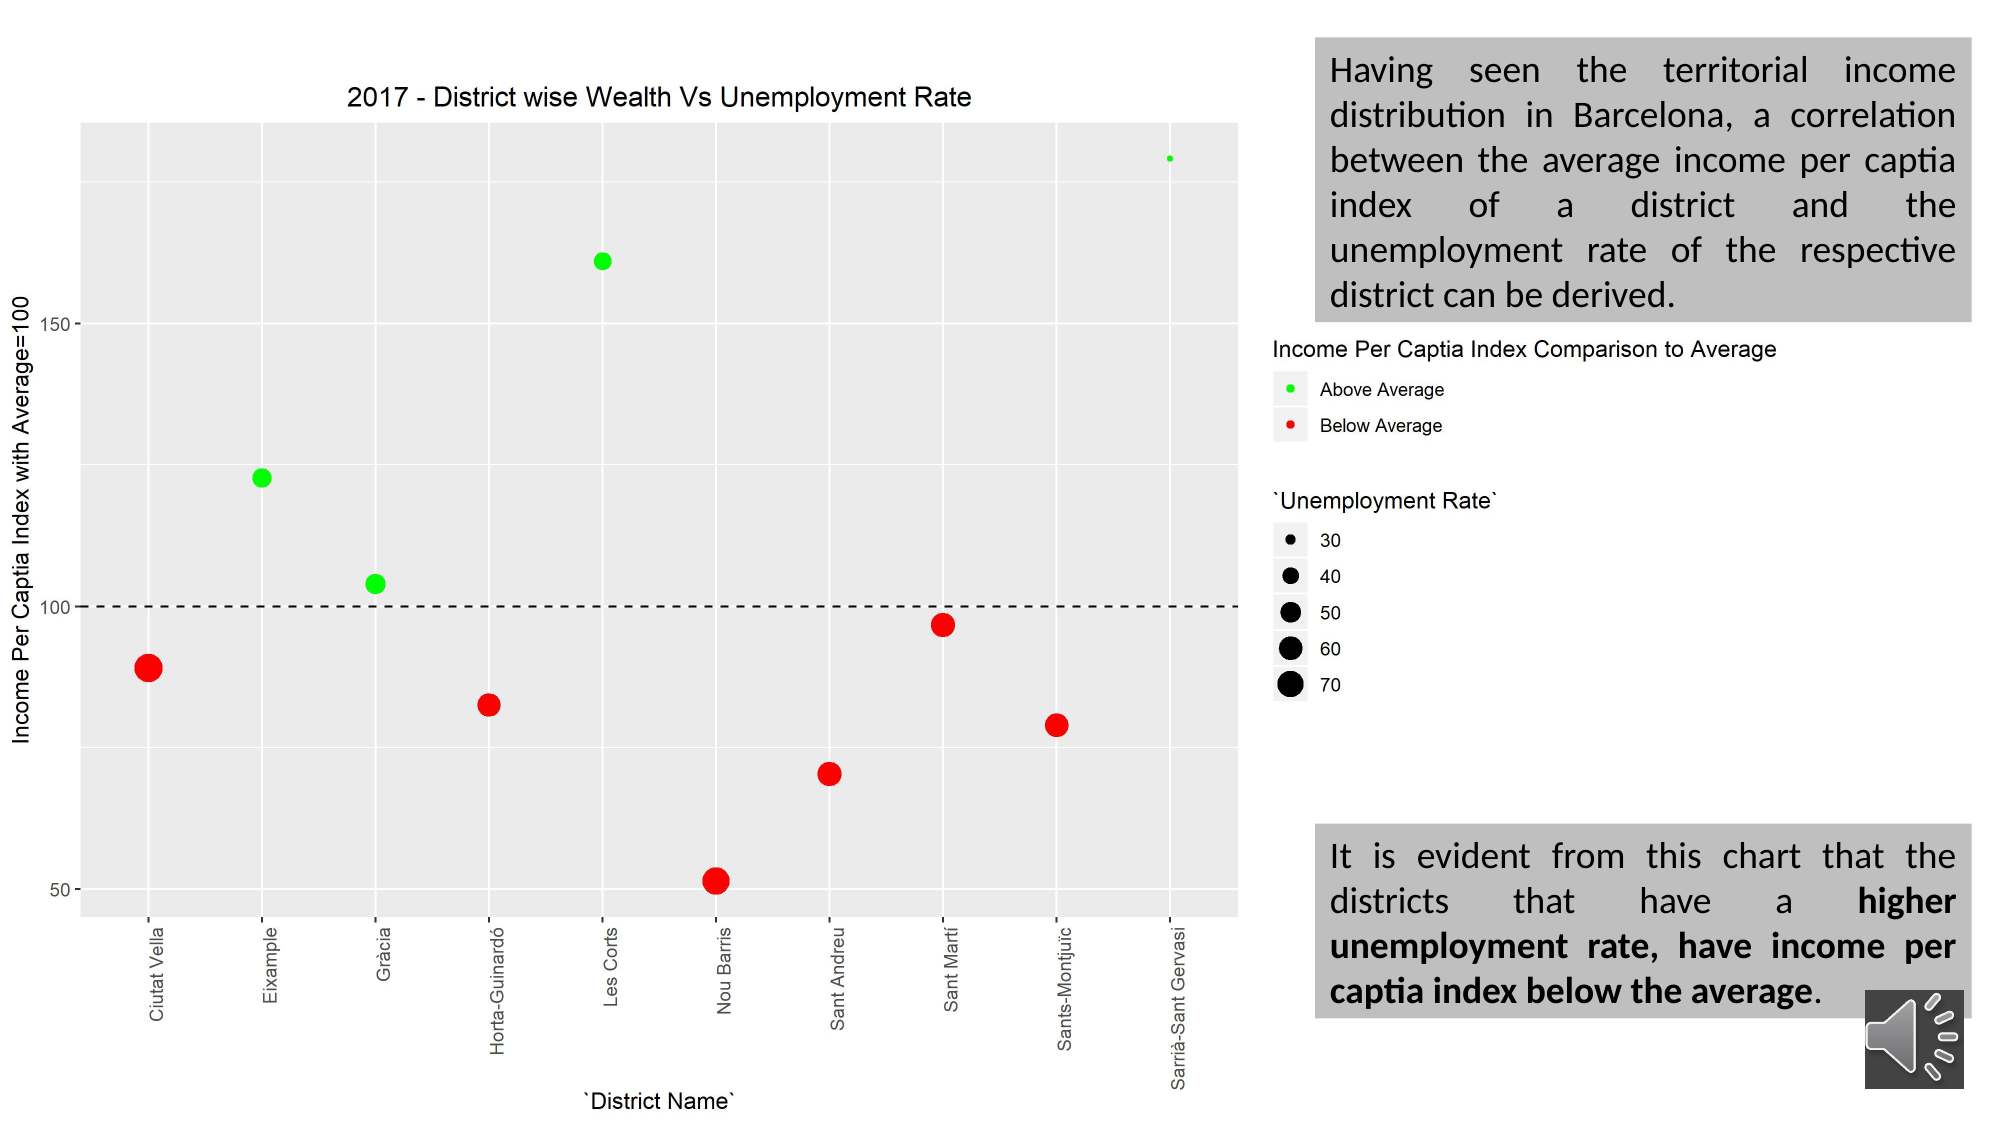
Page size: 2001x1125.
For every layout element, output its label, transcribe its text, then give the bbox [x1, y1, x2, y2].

picture [0, 0, 2000, 1125]
text_box It is evident from this chart that the districts that have a higher unemployment rate, have income per captia index below the average. [1806, 823, 1972, 1019]
text_box Having seen the territorial income distribution in Barcelona, a correlation between the average income per captia index of a district and the unemployment rate of the respective district can be derived. [1315, 37, 1972, 323]
